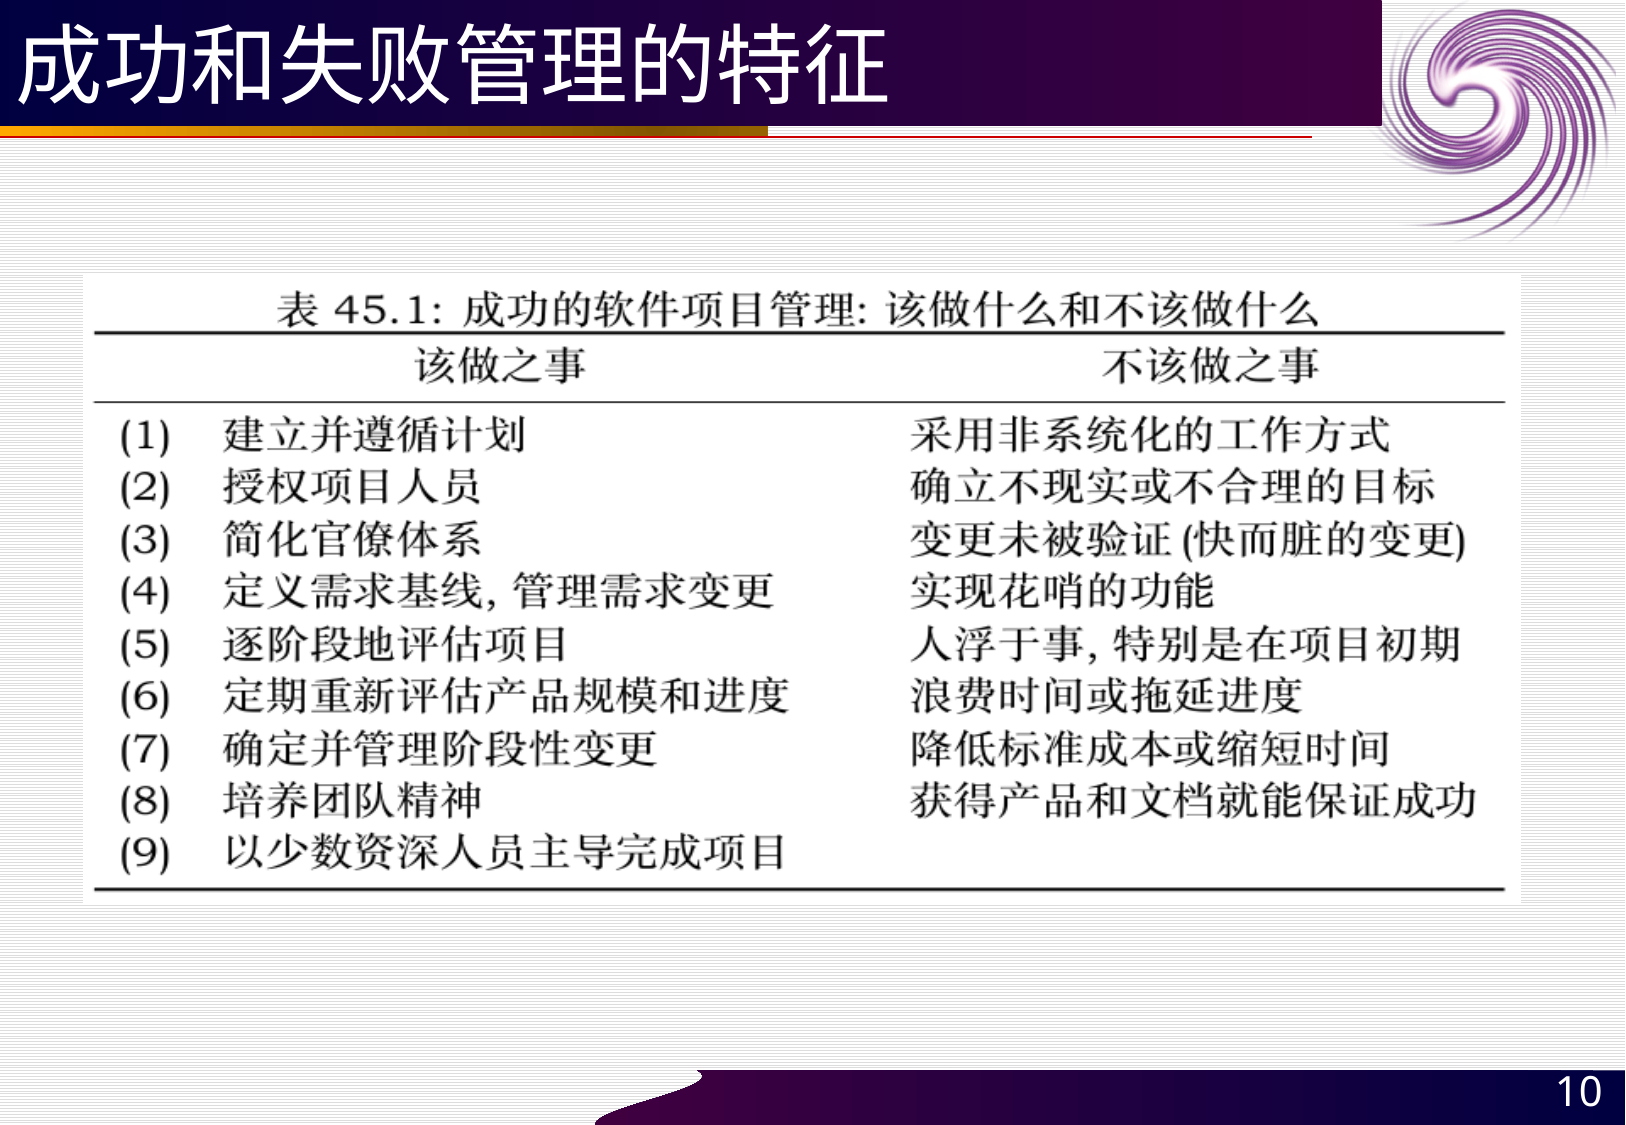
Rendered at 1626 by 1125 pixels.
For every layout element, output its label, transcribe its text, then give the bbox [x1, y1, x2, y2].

picture [82, 275, 1521, 906]
picture [1362, 0, 1616, 244]
slide_number 10 [1474, 1069, 1619, 1125]
title 成功和失败管理的特征 [0, 0, 1382, 126]
